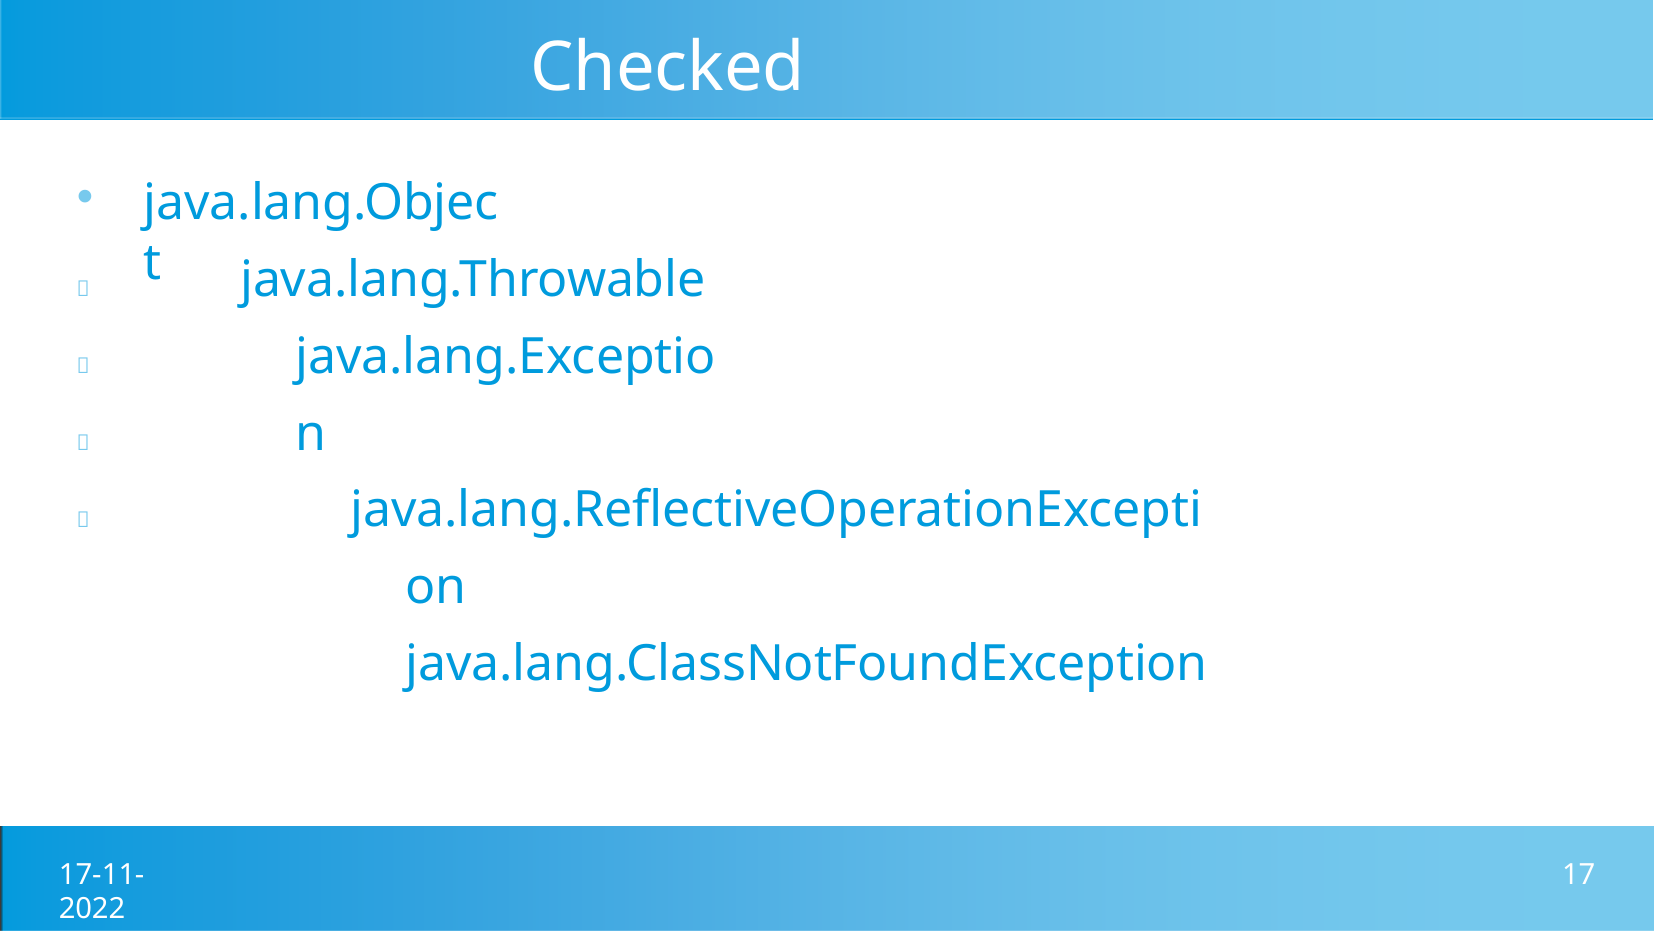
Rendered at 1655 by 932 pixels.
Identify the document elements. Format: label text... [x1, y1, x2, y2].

title Checked Exception [528, 19, 1125, 187]
text_box  [74, 502, 96, 532]
text_box java.lang.Object [74, 167, 504, 290]
text_box java.lang.Throwable java.lang.Exception java.lang.ReflectiveOperationException java.lang.ClassNotFoundException [238, 227, 1225, 691]
picture [95, 826, 1654, 931]
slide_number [56, 856, 208, 932]
text_box  [74, 349, 96, 378]
text_box  [74, 425, 96, 455]
picture [93, 0, 1653, 118]
text_box  [74, 272, 96, 301]
slide_number 17 [1555, 856, 1601, 932]
